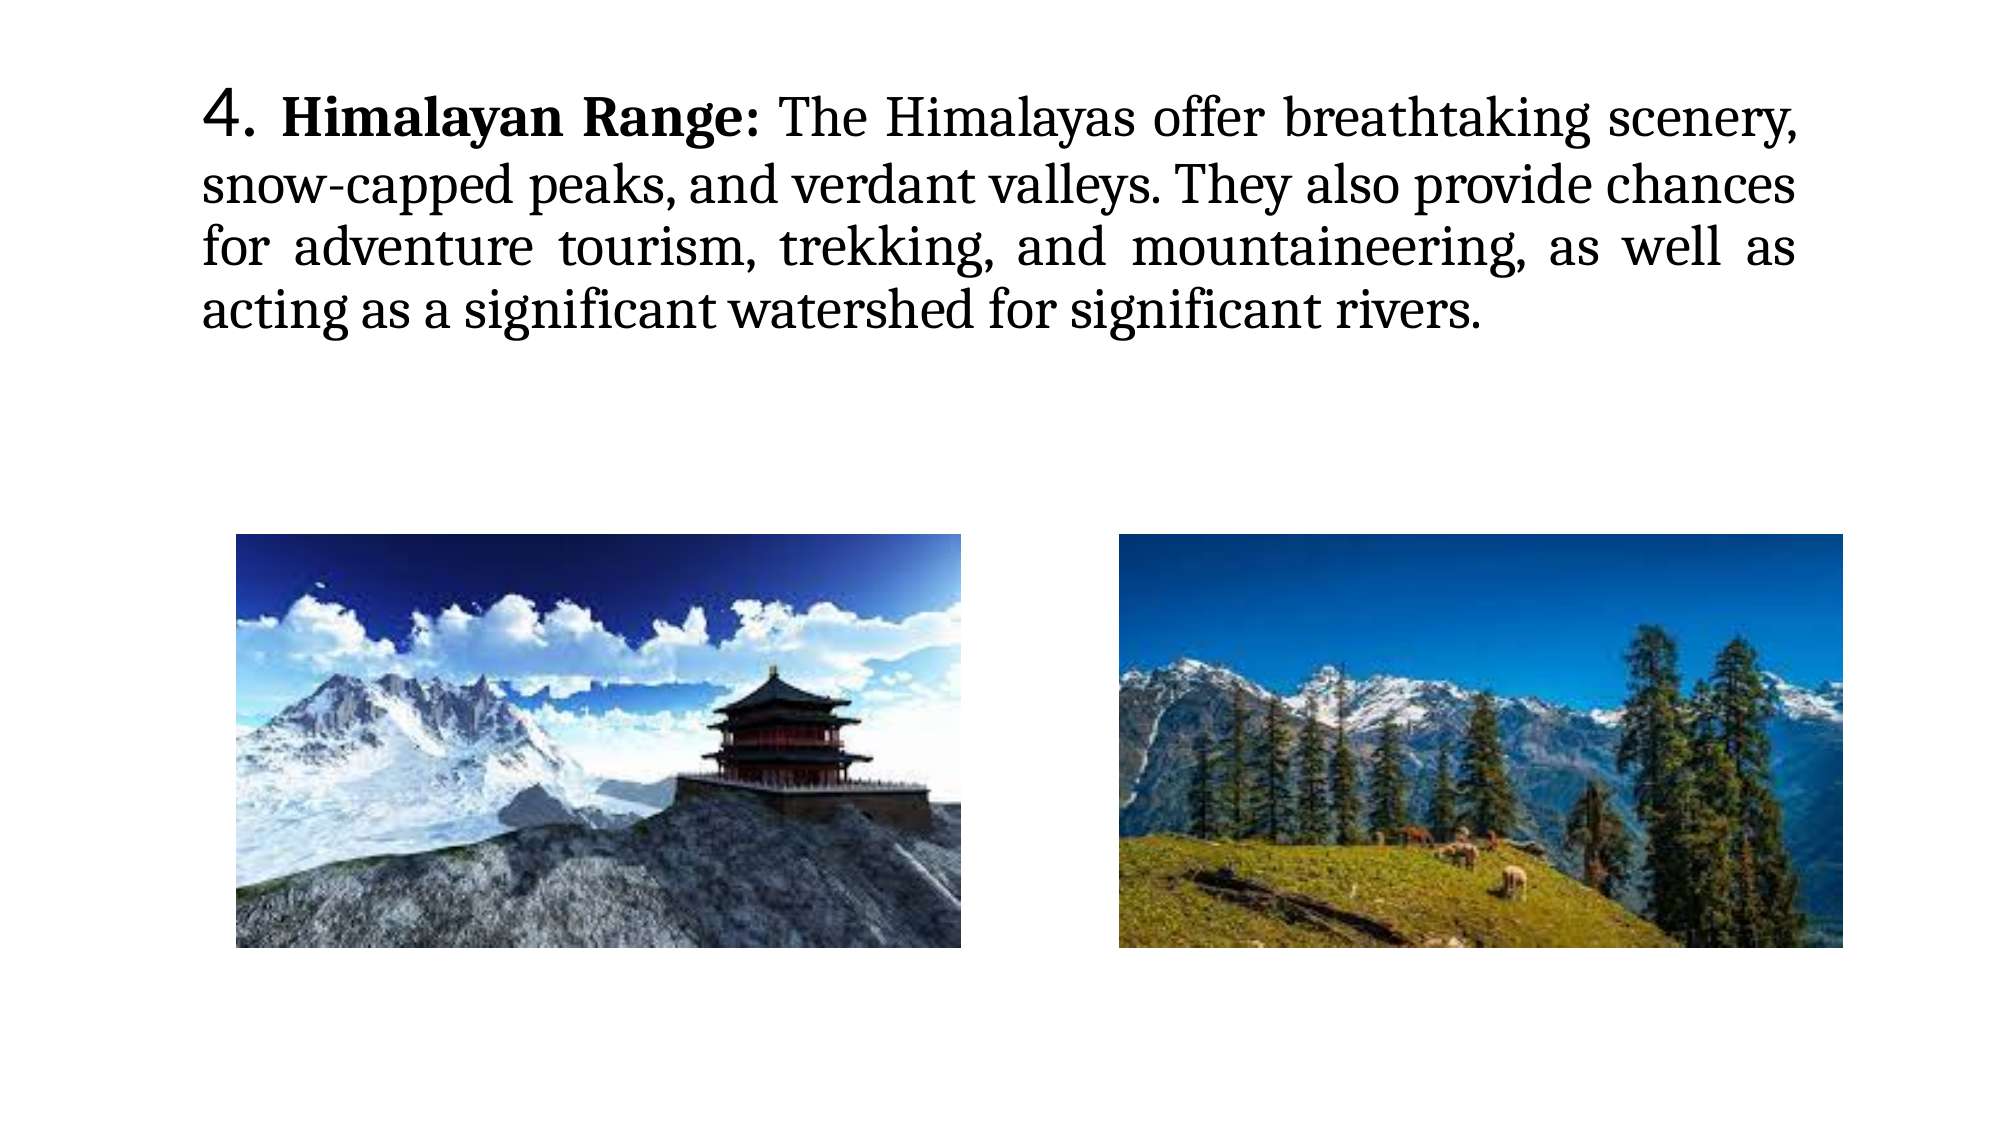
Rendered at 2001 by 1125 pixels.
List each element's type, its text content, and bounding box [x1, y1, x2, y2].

list 4. Himalayan Range: The Himalayas offer breathtaking scenery, snow-capped peaks, and verdant valleys. They also provide chances for adventure tourism, trekking, and mountaineering, as well as acting as a significant watershed for significant rivers. [187, 64, 1813, 646]
picture [1119, 534, 1843, 948]
picture [236, 534, 961, 948]
